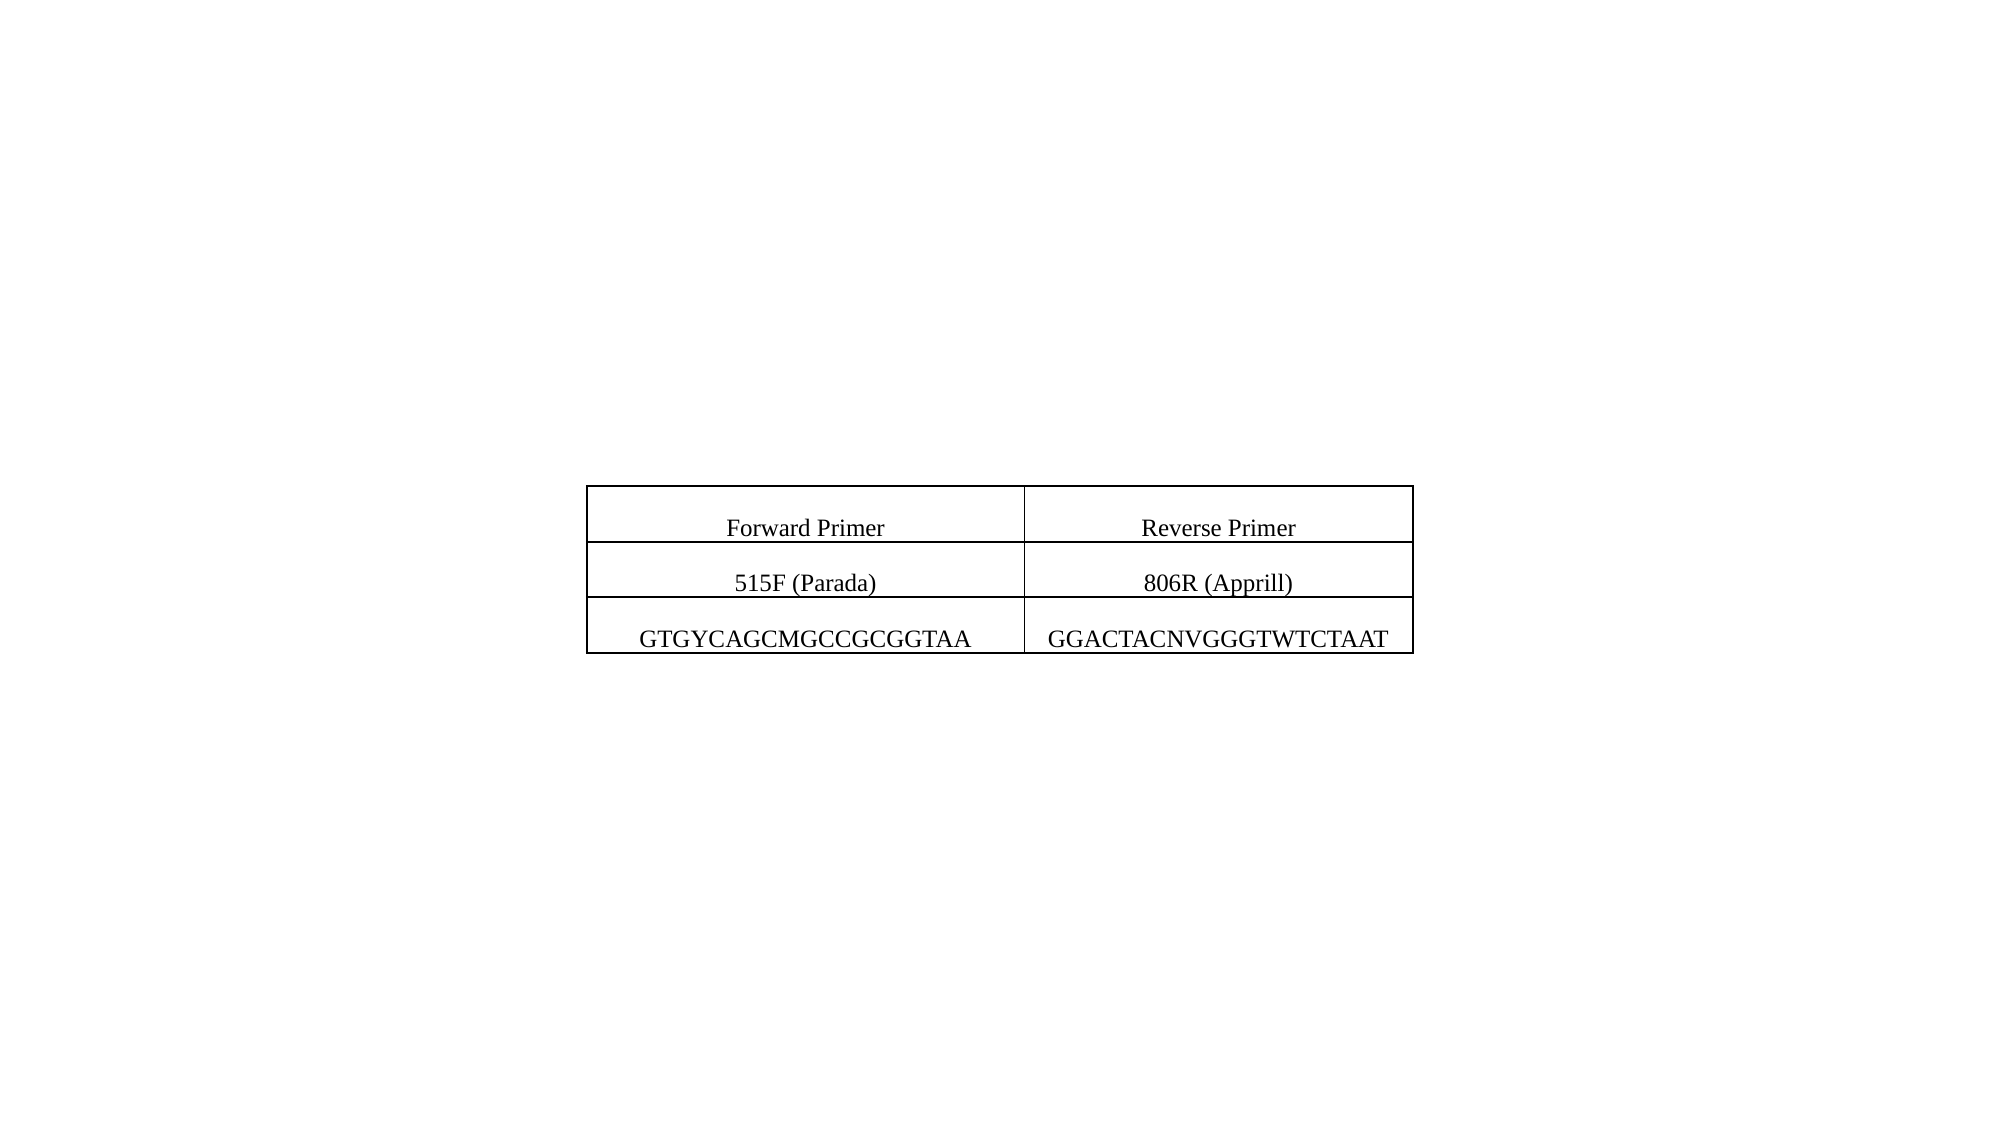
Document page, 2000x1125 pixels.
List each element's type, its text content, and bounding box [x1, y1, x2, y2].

table_header Reverse Primer [1025, 487, 1412, 541]
table_cell 806R (Apprill) [1025, 543, 1412, 596]
table_cell GGACTACNVGGGTWTCTAAT [1025, 598, 1412, 652]
table_cell GTGYCAGCMGCCGCGGTAA [588, 598, 1024, 652]
table_header Forward Primer [588, 487, 1024, 541]
table_cell 515F (Parada) [588, 543, 1024, 596]
